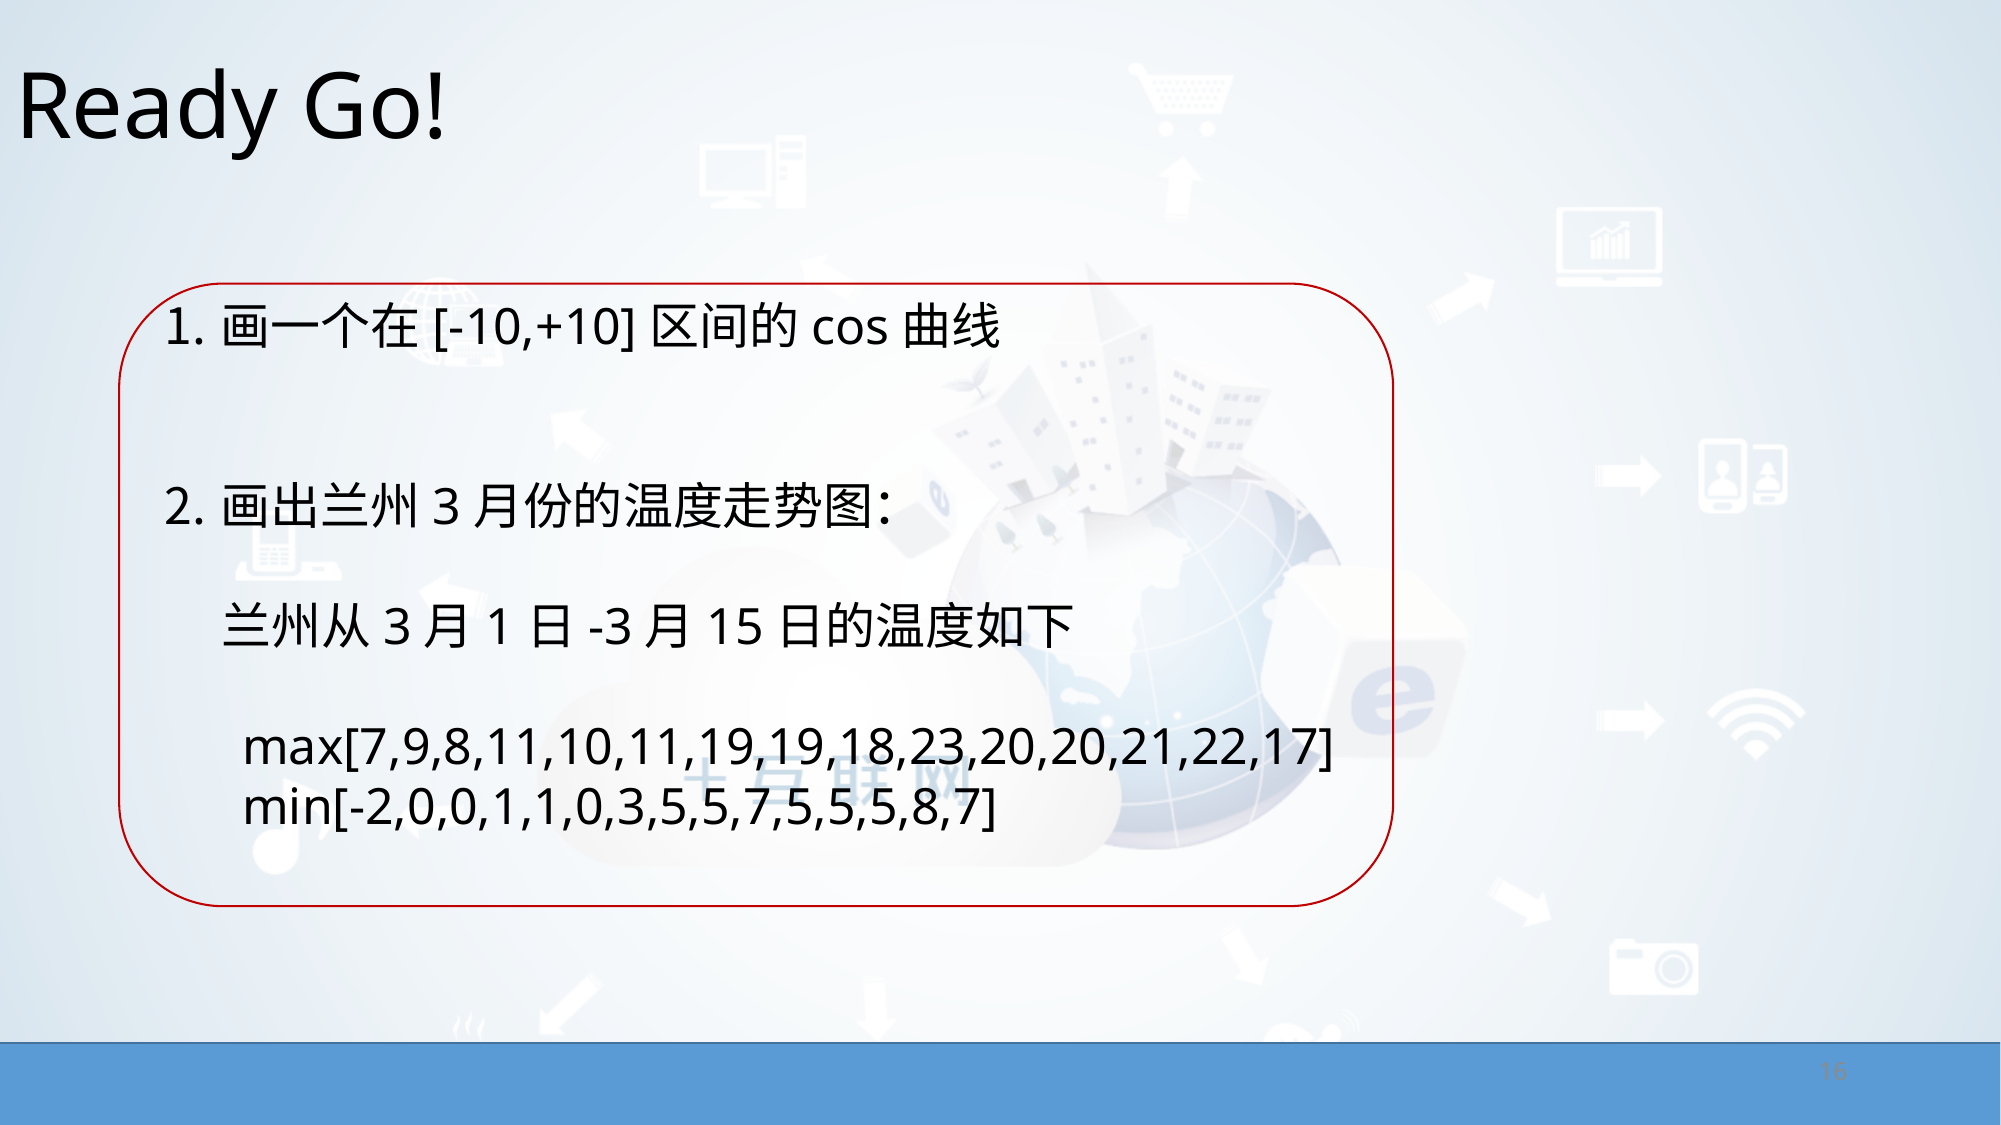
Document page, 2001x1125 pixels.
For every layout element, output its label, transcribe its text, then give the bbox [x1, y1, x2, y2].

slide_number 16 [1412, 1042, 1863, 1103]
title Ready Go! [0, 0, 1725, 218]
text_box 画一个在[-10,+10]区间的cos曲线 画出兰州3月份的温度走势图： 兰州从3月1日-3月15日的温度如下 max[7,9,8,11,10,11,19,19,18,23,20,20,21,22,17] min[-2,0,0,1,1,0,3,5,5,7,5,5,5,8,7] [118, 282, 1395, 908]
